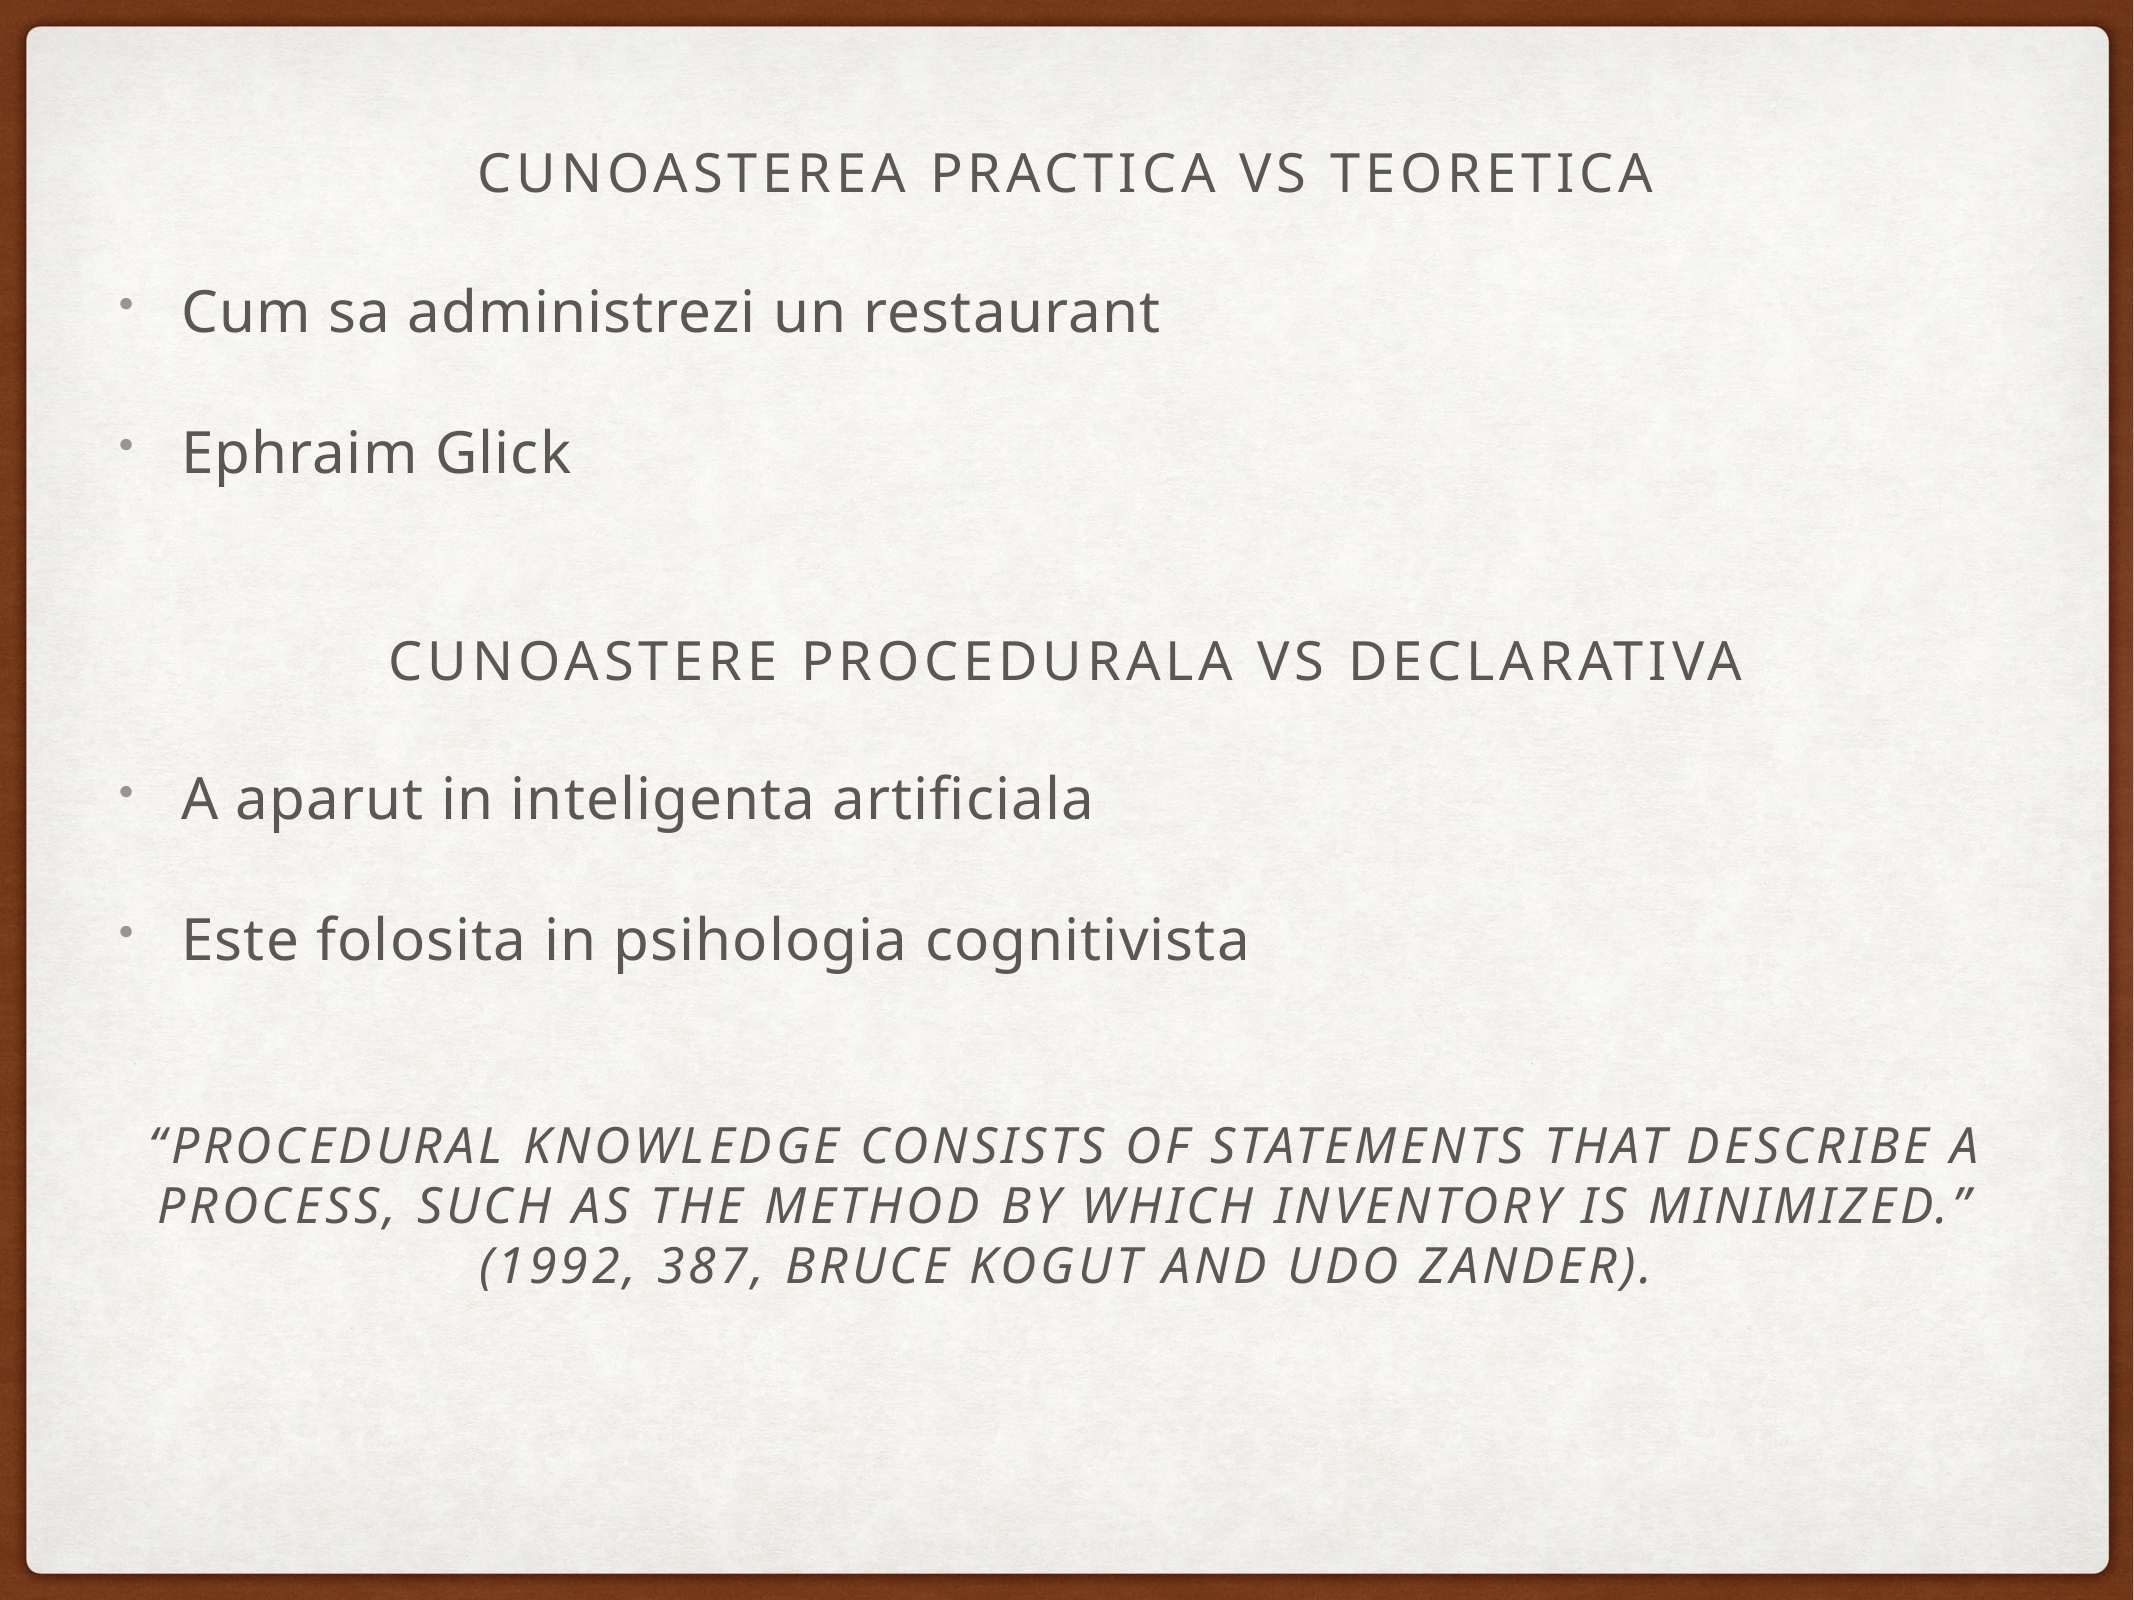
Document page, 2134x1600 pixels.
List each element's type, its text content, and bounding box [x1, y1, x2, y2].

picture [0, 0, 2134, 1600]
list Cunoasterea practica vs teoretica Cum sa administrezi un restaurant Ephraim Glick Cunoastere procedurala vs declarativa A aparut in inteligenta artificiala Este folosita in psihologia cognitivista “Procedural knowledge consists of statements that describe a process, such as the method by which inventory is minimized.” (1992, 387, Bruce Kogut and Udo Zander). [109, 129, 2024, 1451]
